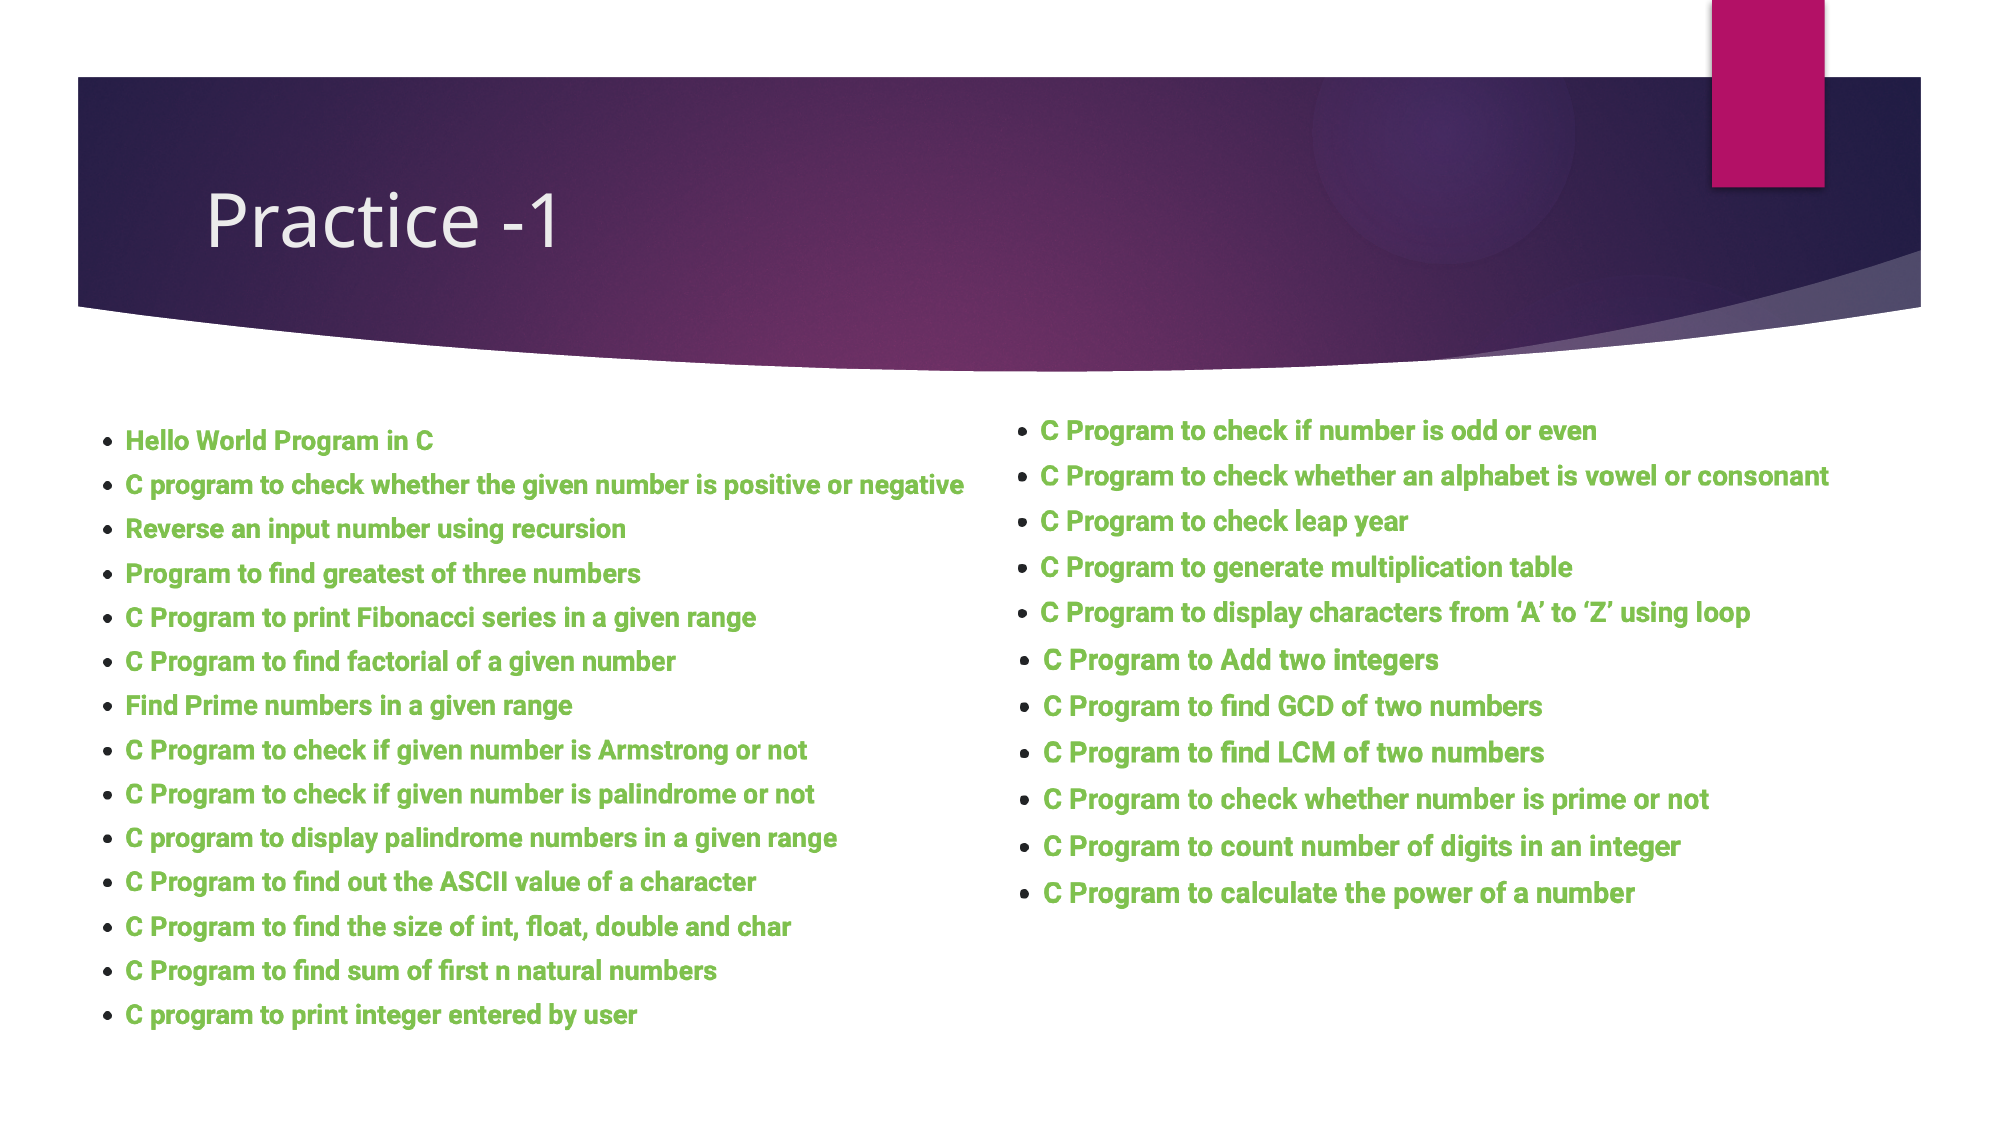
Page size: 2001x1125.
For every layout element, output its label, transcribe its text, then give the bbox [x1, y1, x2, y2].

picture [82, 393, 973, 1051]
title Practice -1 [189, 159, 1627, 276]
picture [986, 393, 1838, 926]
